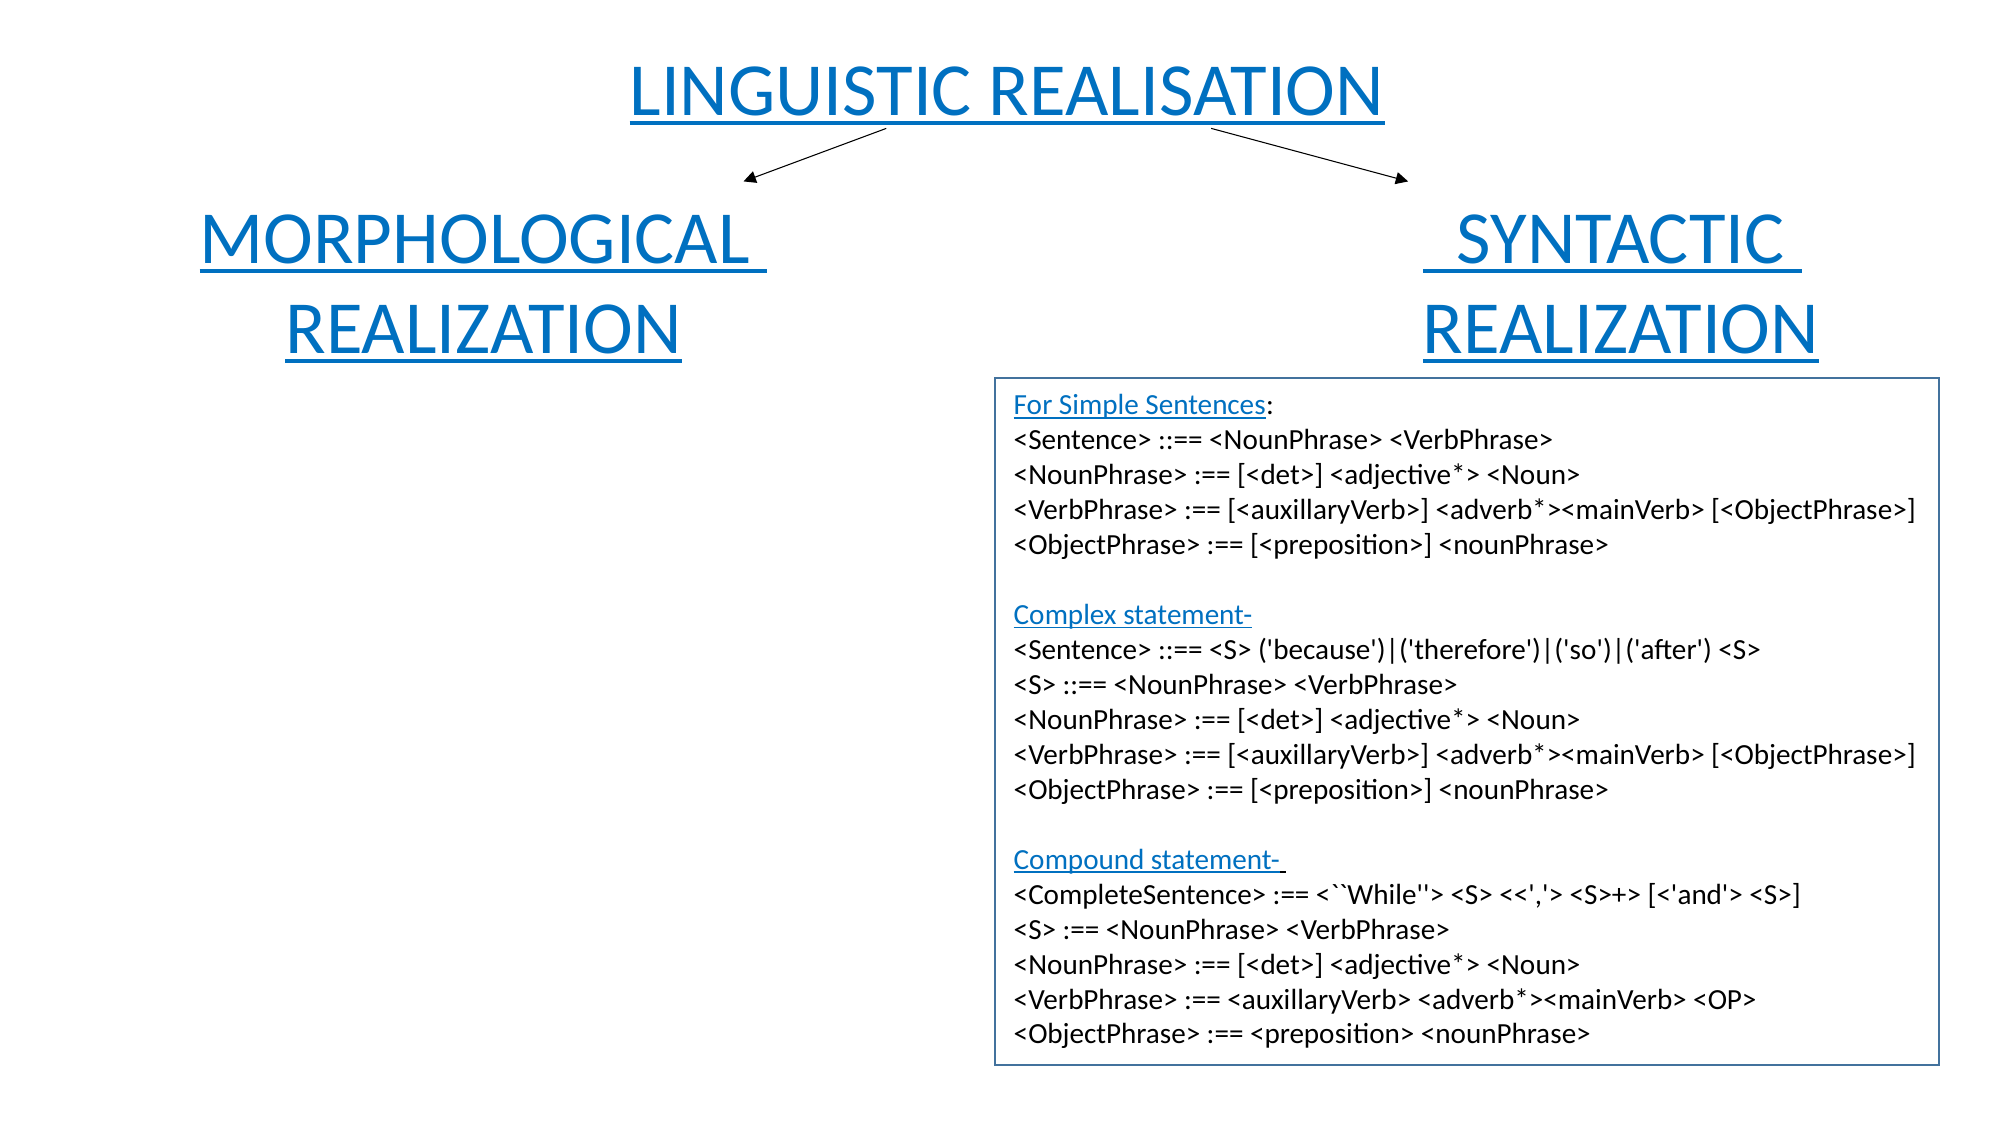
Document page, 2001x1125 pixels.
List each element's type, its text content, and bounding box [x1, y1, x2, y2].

text_box SYNTACTIC REALIZATION [1408, 181, 1865, 377]
text_box [994, 377, 1940, 1066]
text_box MORPHOLOGICAL REALIZATION [184, 181, 783, 377]
text_box LINGUISTIC REALISATION [614, 33, 1401, 139]
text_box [1211, 128, 1409, 182]
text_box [743, 128, 887, 182]
